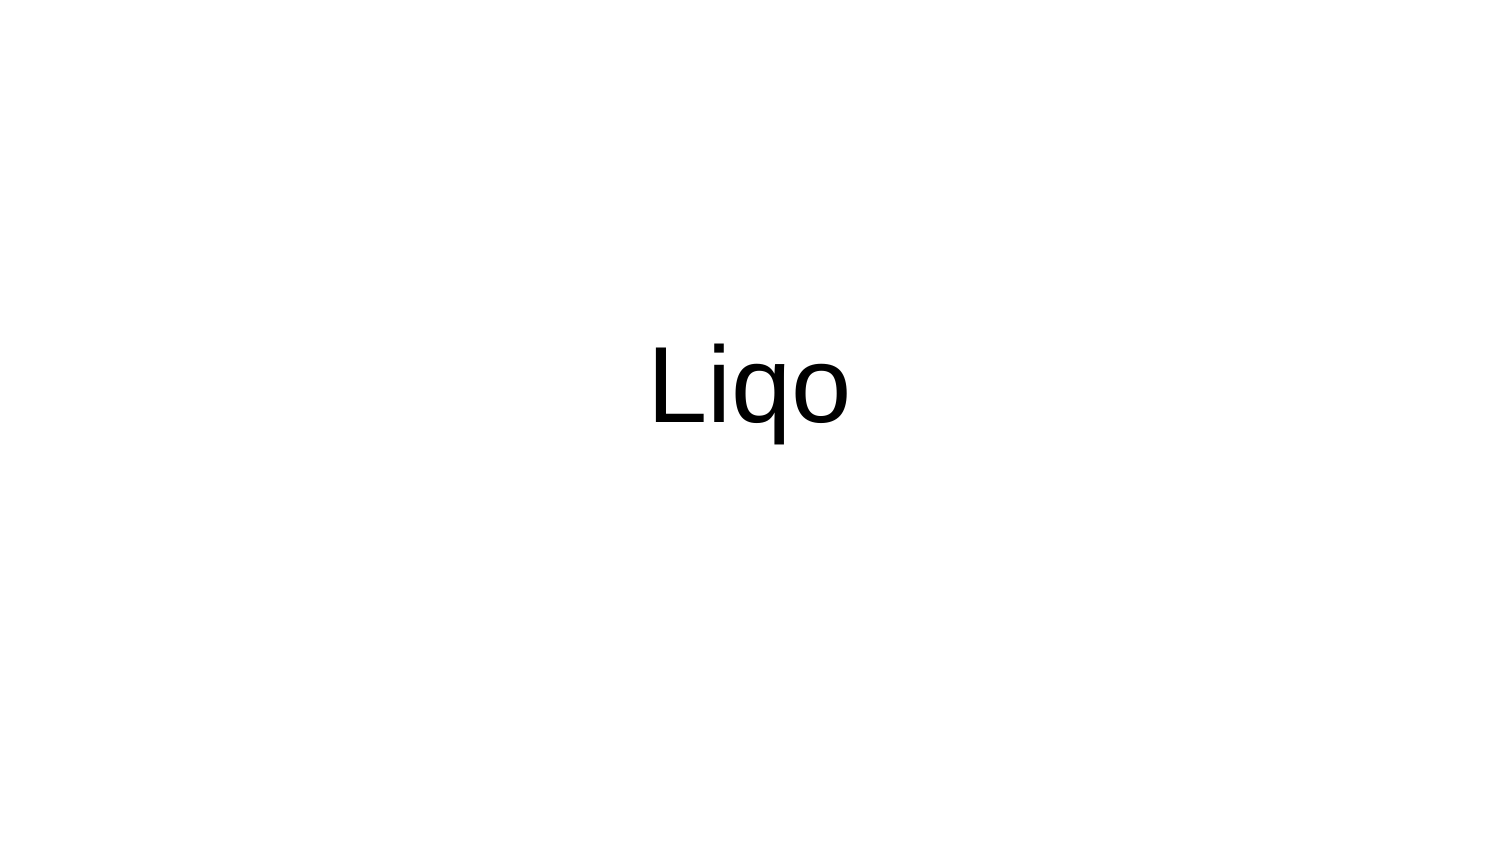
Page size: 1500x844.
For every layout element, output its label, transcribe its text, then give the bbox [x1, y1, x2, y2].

title Liqo [51, 122, 1449, 459]
